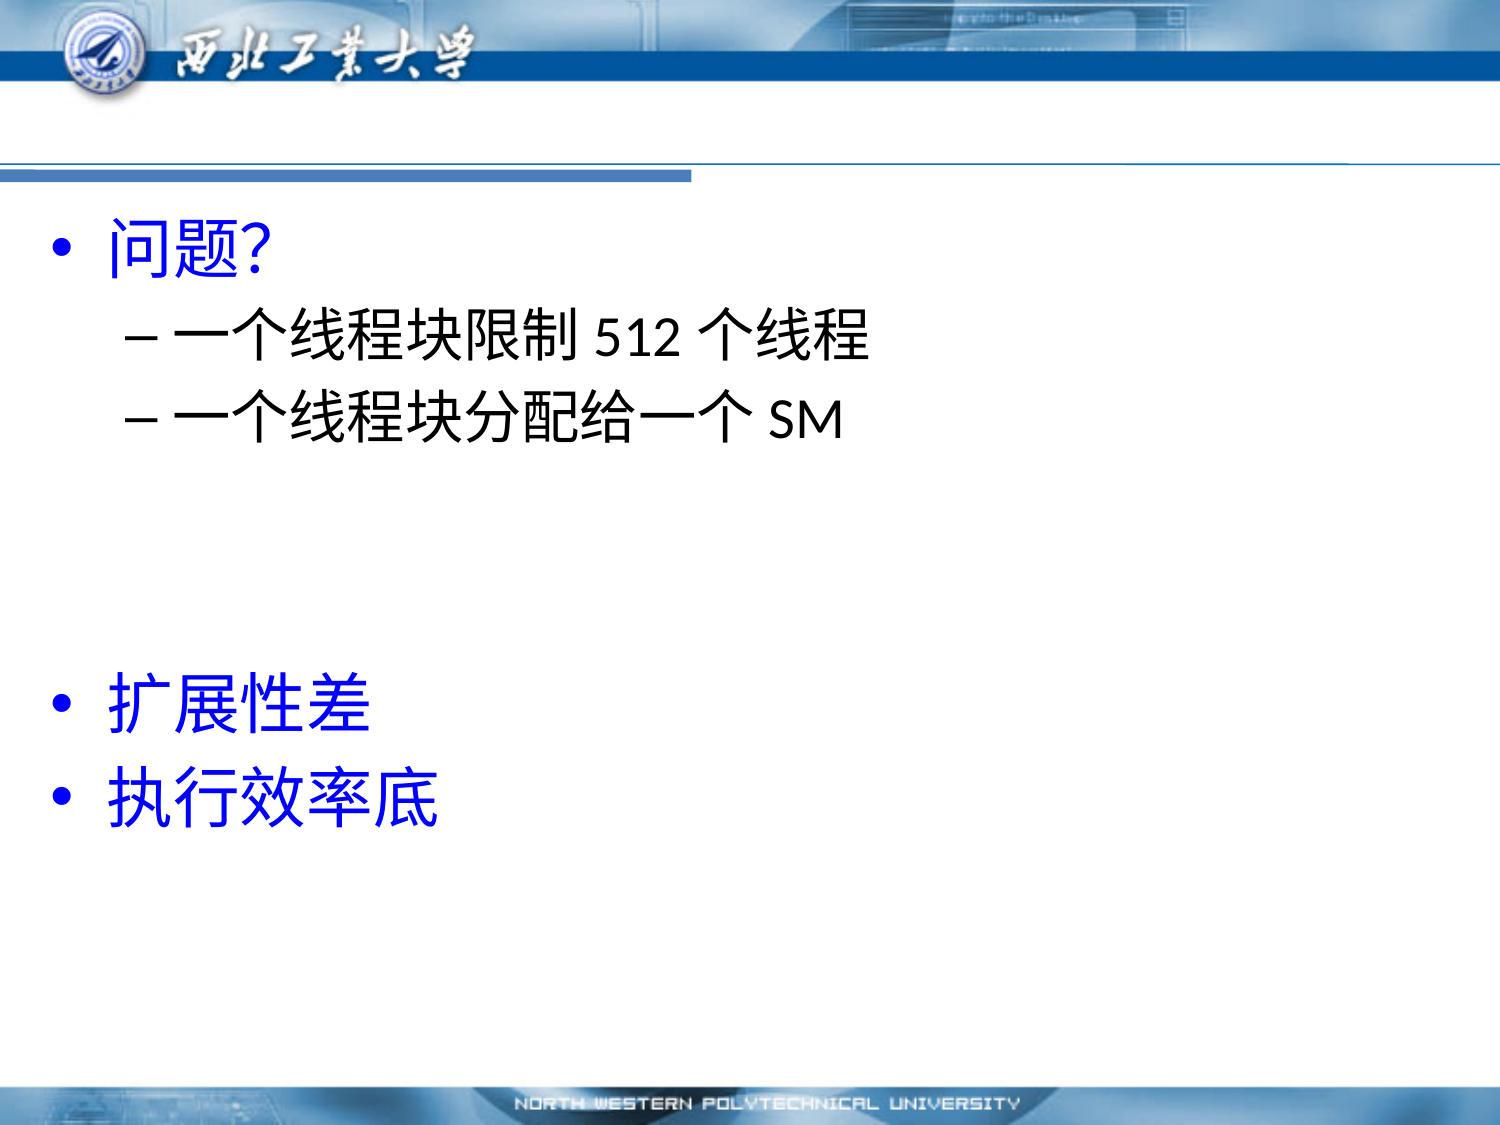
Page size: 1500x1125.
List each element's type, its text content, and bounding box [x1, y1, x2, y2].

list 问题？ 一个线程块限制512个线程 一个线程块分配给一个SM 扩展性差 执行效率底 [35, 199, 1465, 1020]
picture [0, 165, 1500, 1125]
picture [0, 0, 1500, 163]
